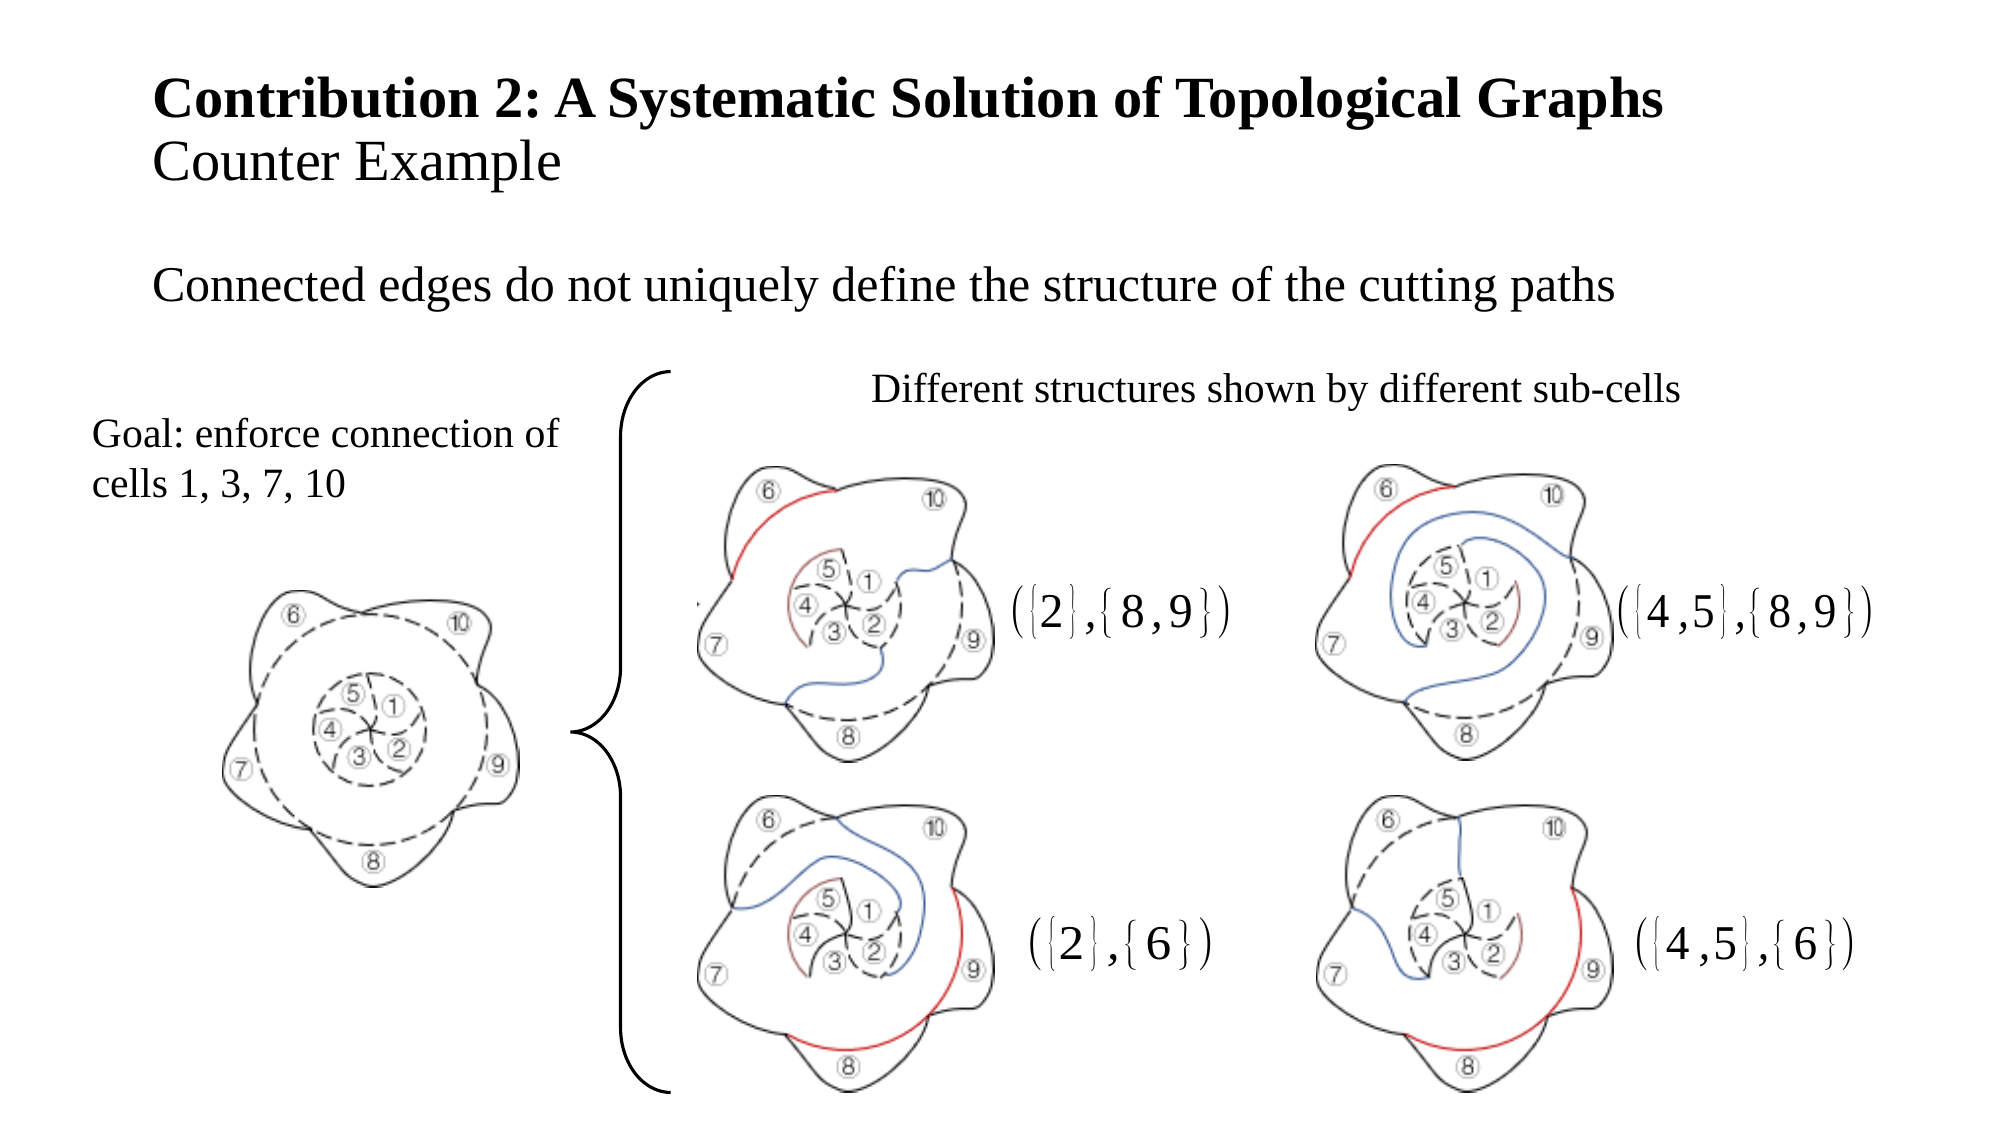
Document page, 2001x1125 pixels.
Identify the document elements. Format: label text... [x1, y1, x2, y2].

picture [697, 795, 995, 1093]
title Contribution 2: A Systematic Solution of Topological Graphs Counter Example [137, 59, 1846, 205]
text_box [570, 371, 671, 1093]
picture [222, 590, 520, 888]
picture [1316, 795, 1614, 1093]
text_box Goal: enforce connection of cells 1, 3, 7, 10 [77, 398, 621, 513]
picture [1315, 464, 1614, 762]
picture [697, 466, 995, 763]
text_box Different structures shown by different sub-cells [697, 353, 1856, 418]
text_box Connected edges do not uniquely define the structure of the cutting paths [137, 243, 1809, 319]
